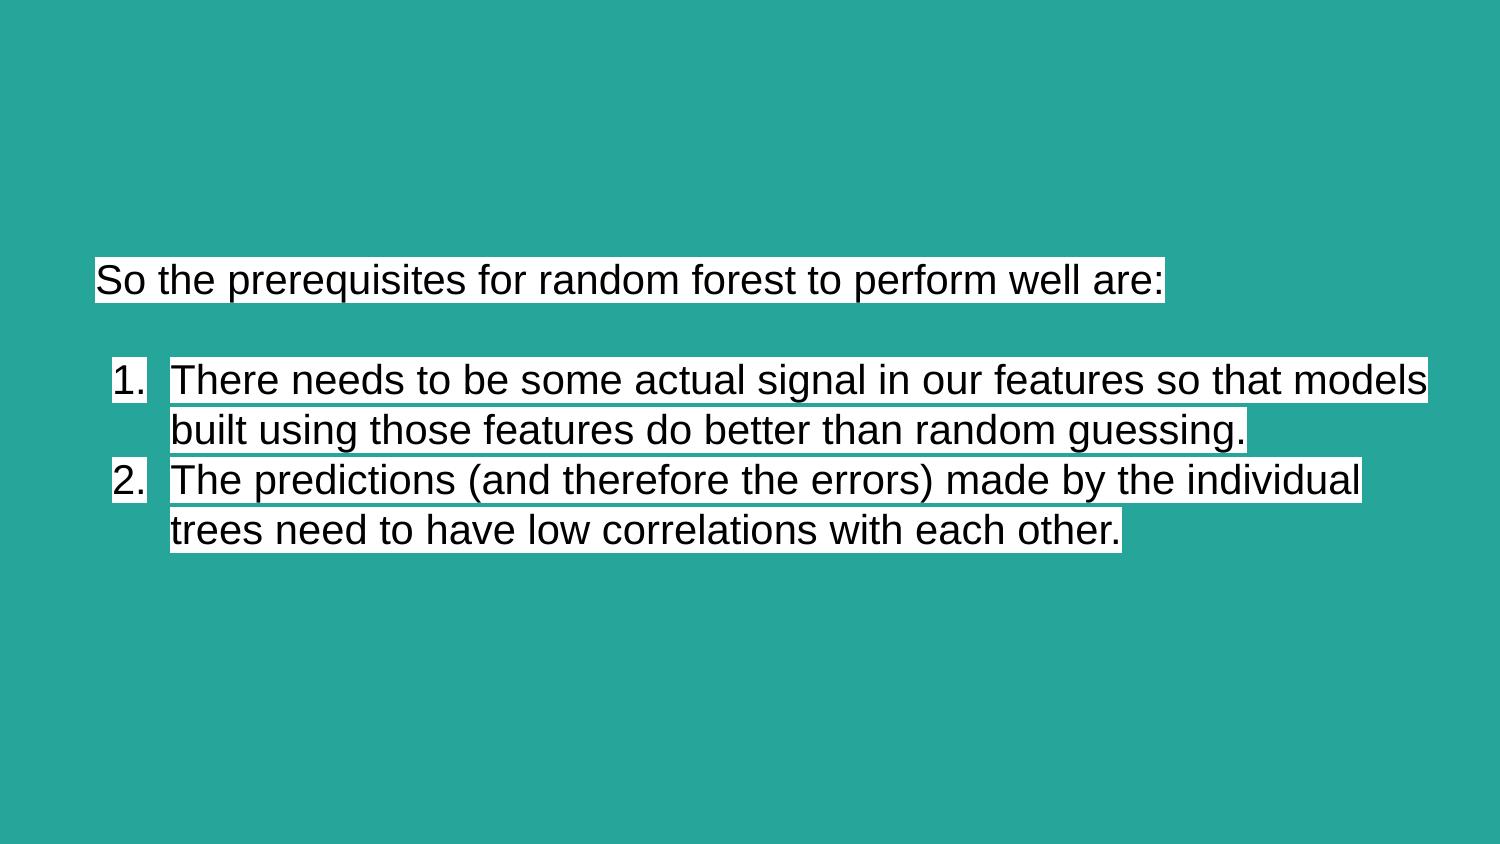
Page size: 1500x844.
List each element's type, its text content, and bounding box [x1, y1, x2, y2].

title So the prerequisites for random forest to perform well are: There needs to be some actual signal in our features so that models built using those features do better than random guessing. The predictions (and therefore the errors) made by the individual trees need to have low correlations with each other. [80, 48, 1453, 758]
